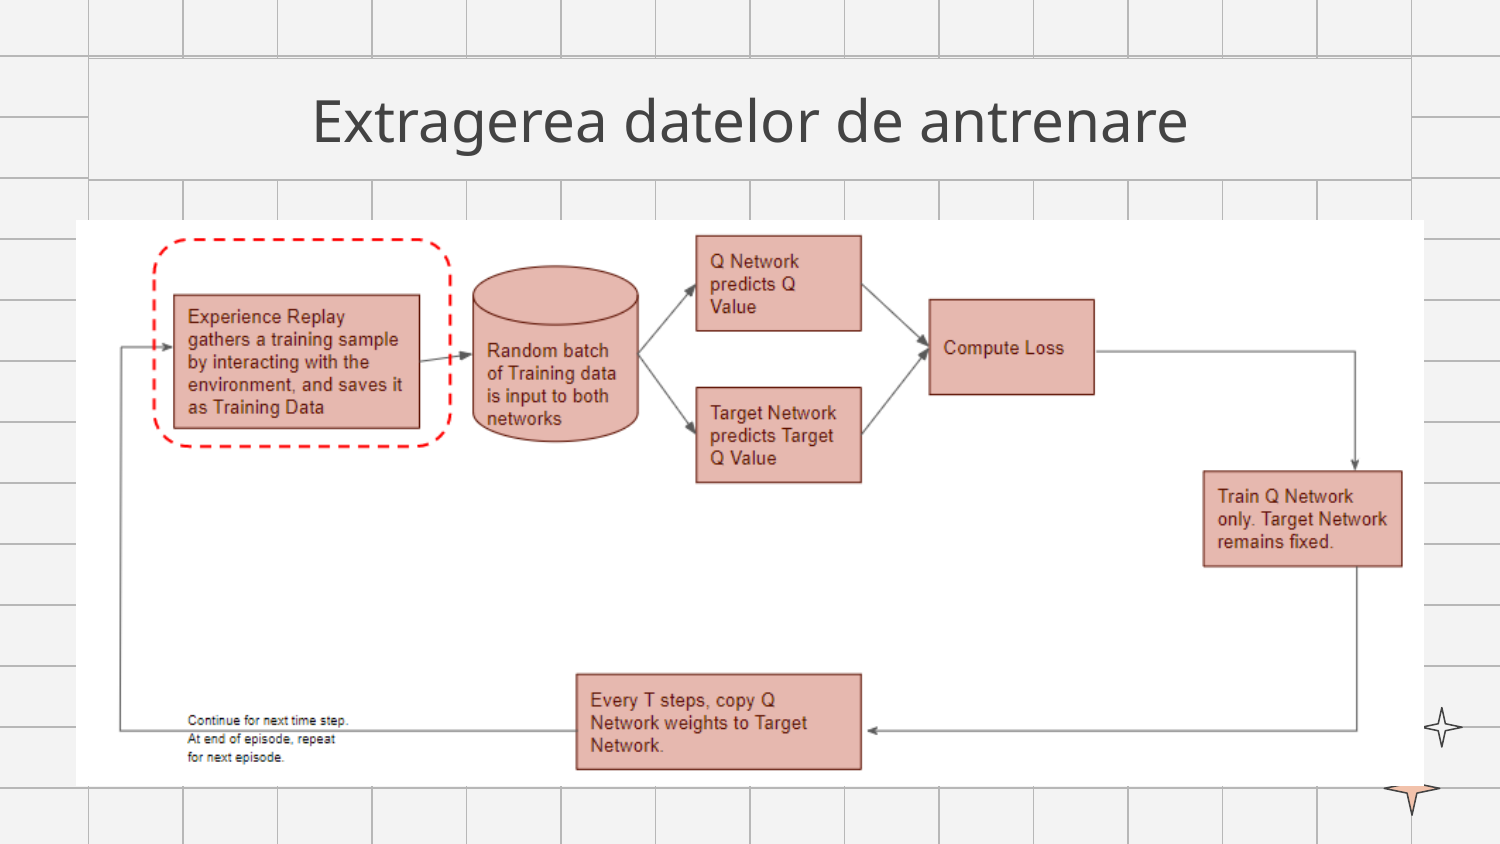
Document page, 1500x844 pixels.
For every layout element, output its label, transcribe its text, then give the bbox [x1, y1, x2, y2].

picture [76, 220, 1424, 786]
title Extragerea datelor de antrenare [88, 58, 1412, 181]
